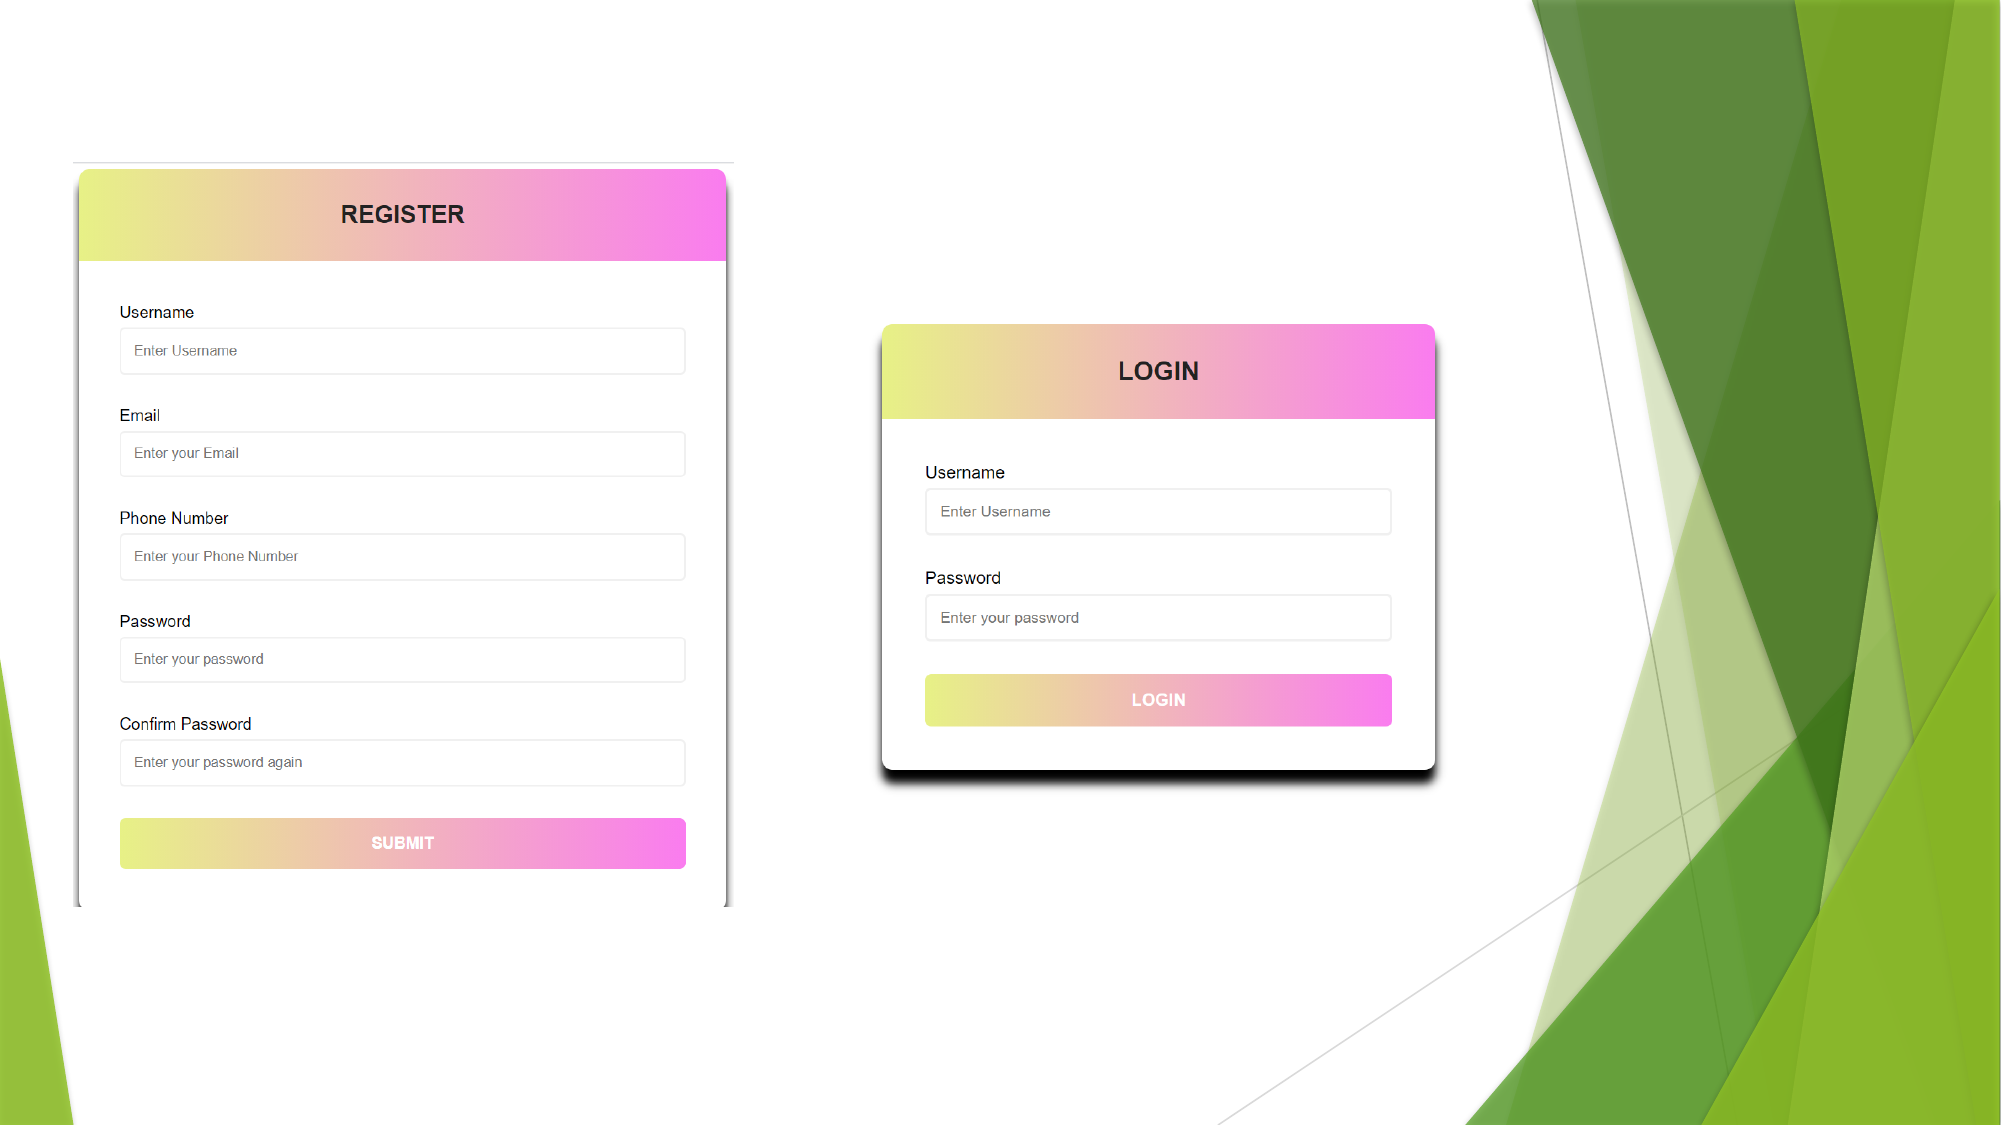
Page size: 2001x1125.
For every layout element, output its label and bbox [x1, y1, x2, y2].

picture [73, 157, 734, 908]
text_box [0, 0, 2000, 1125]
picture [865, 307, 1454, 797]
